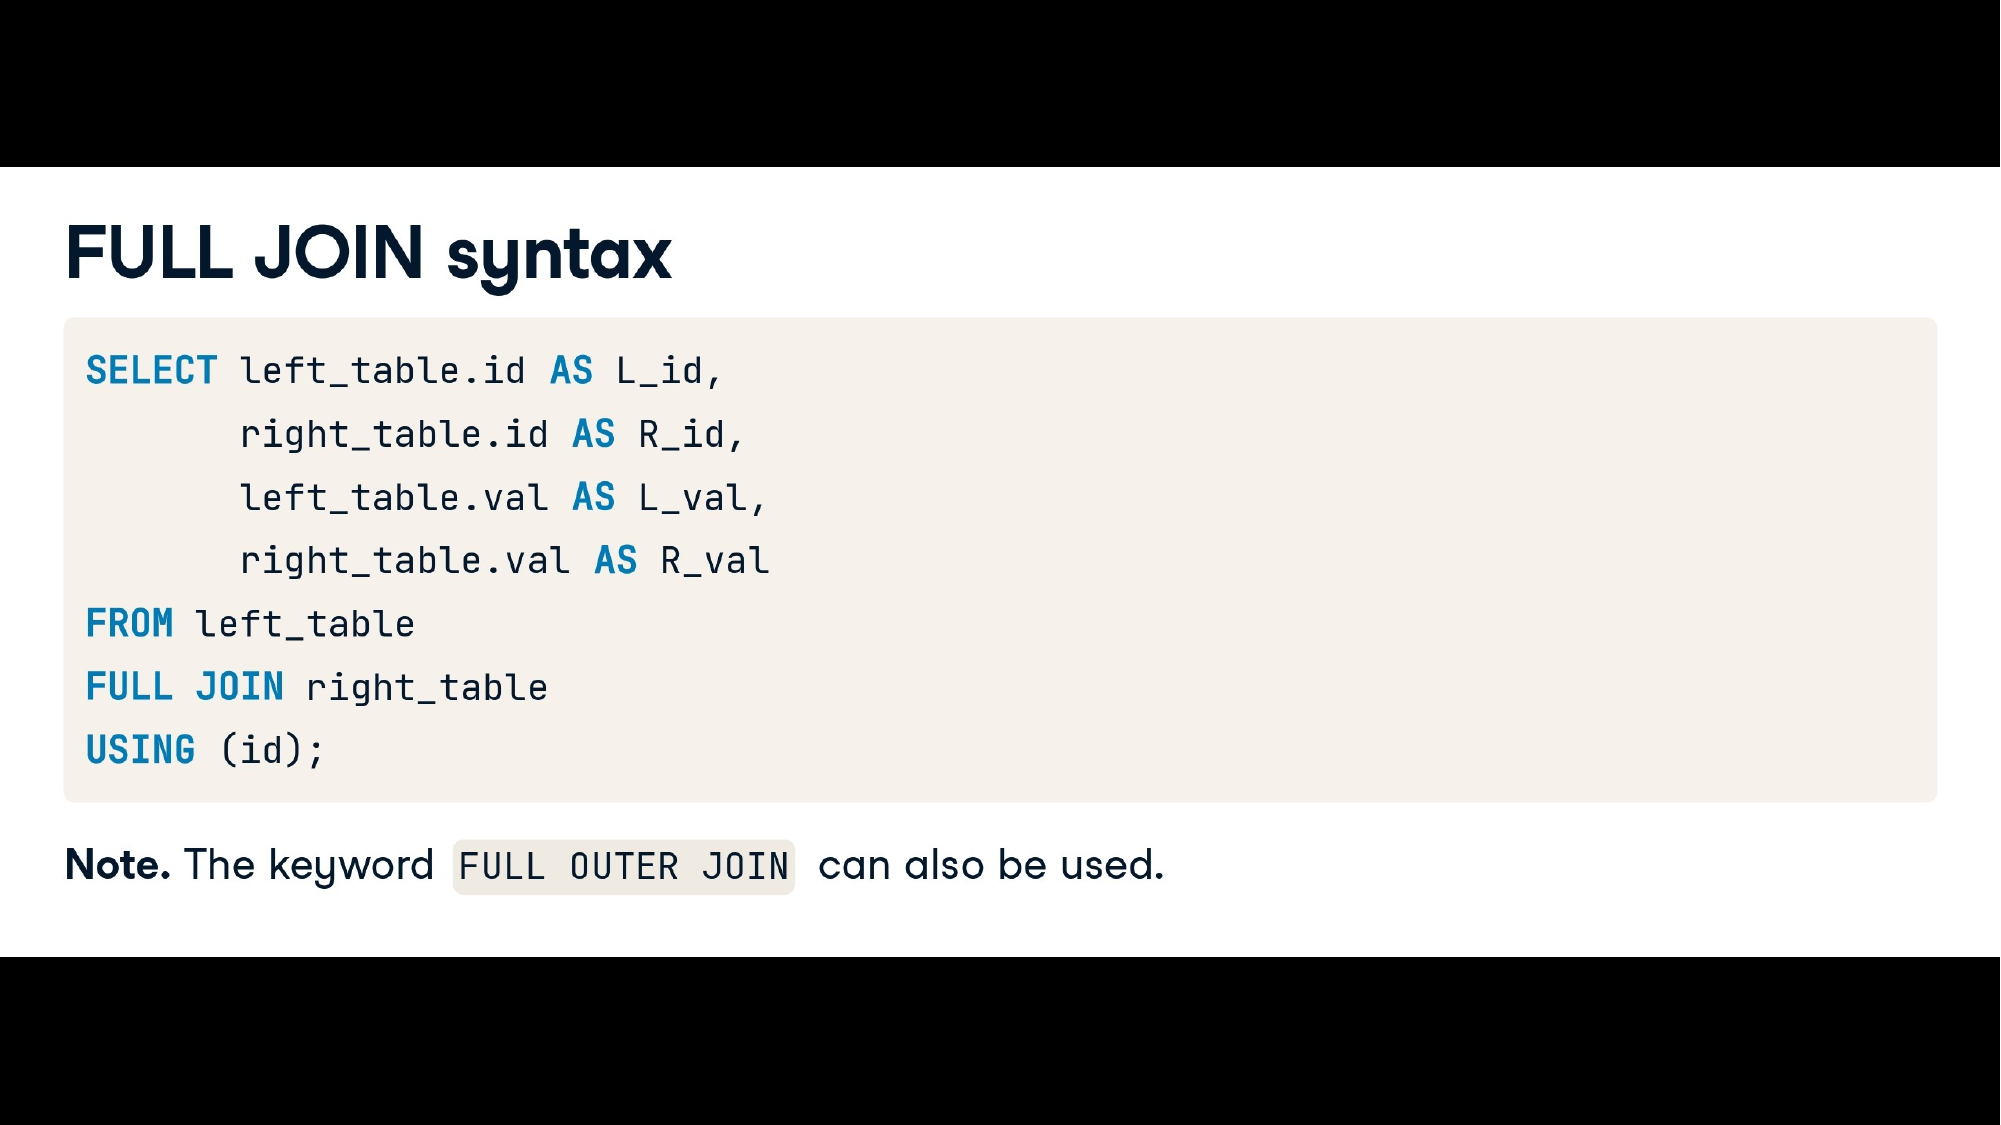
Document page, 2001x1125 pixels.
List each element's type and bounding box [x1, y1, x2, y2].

picture [0, 167, 2000, 957]
